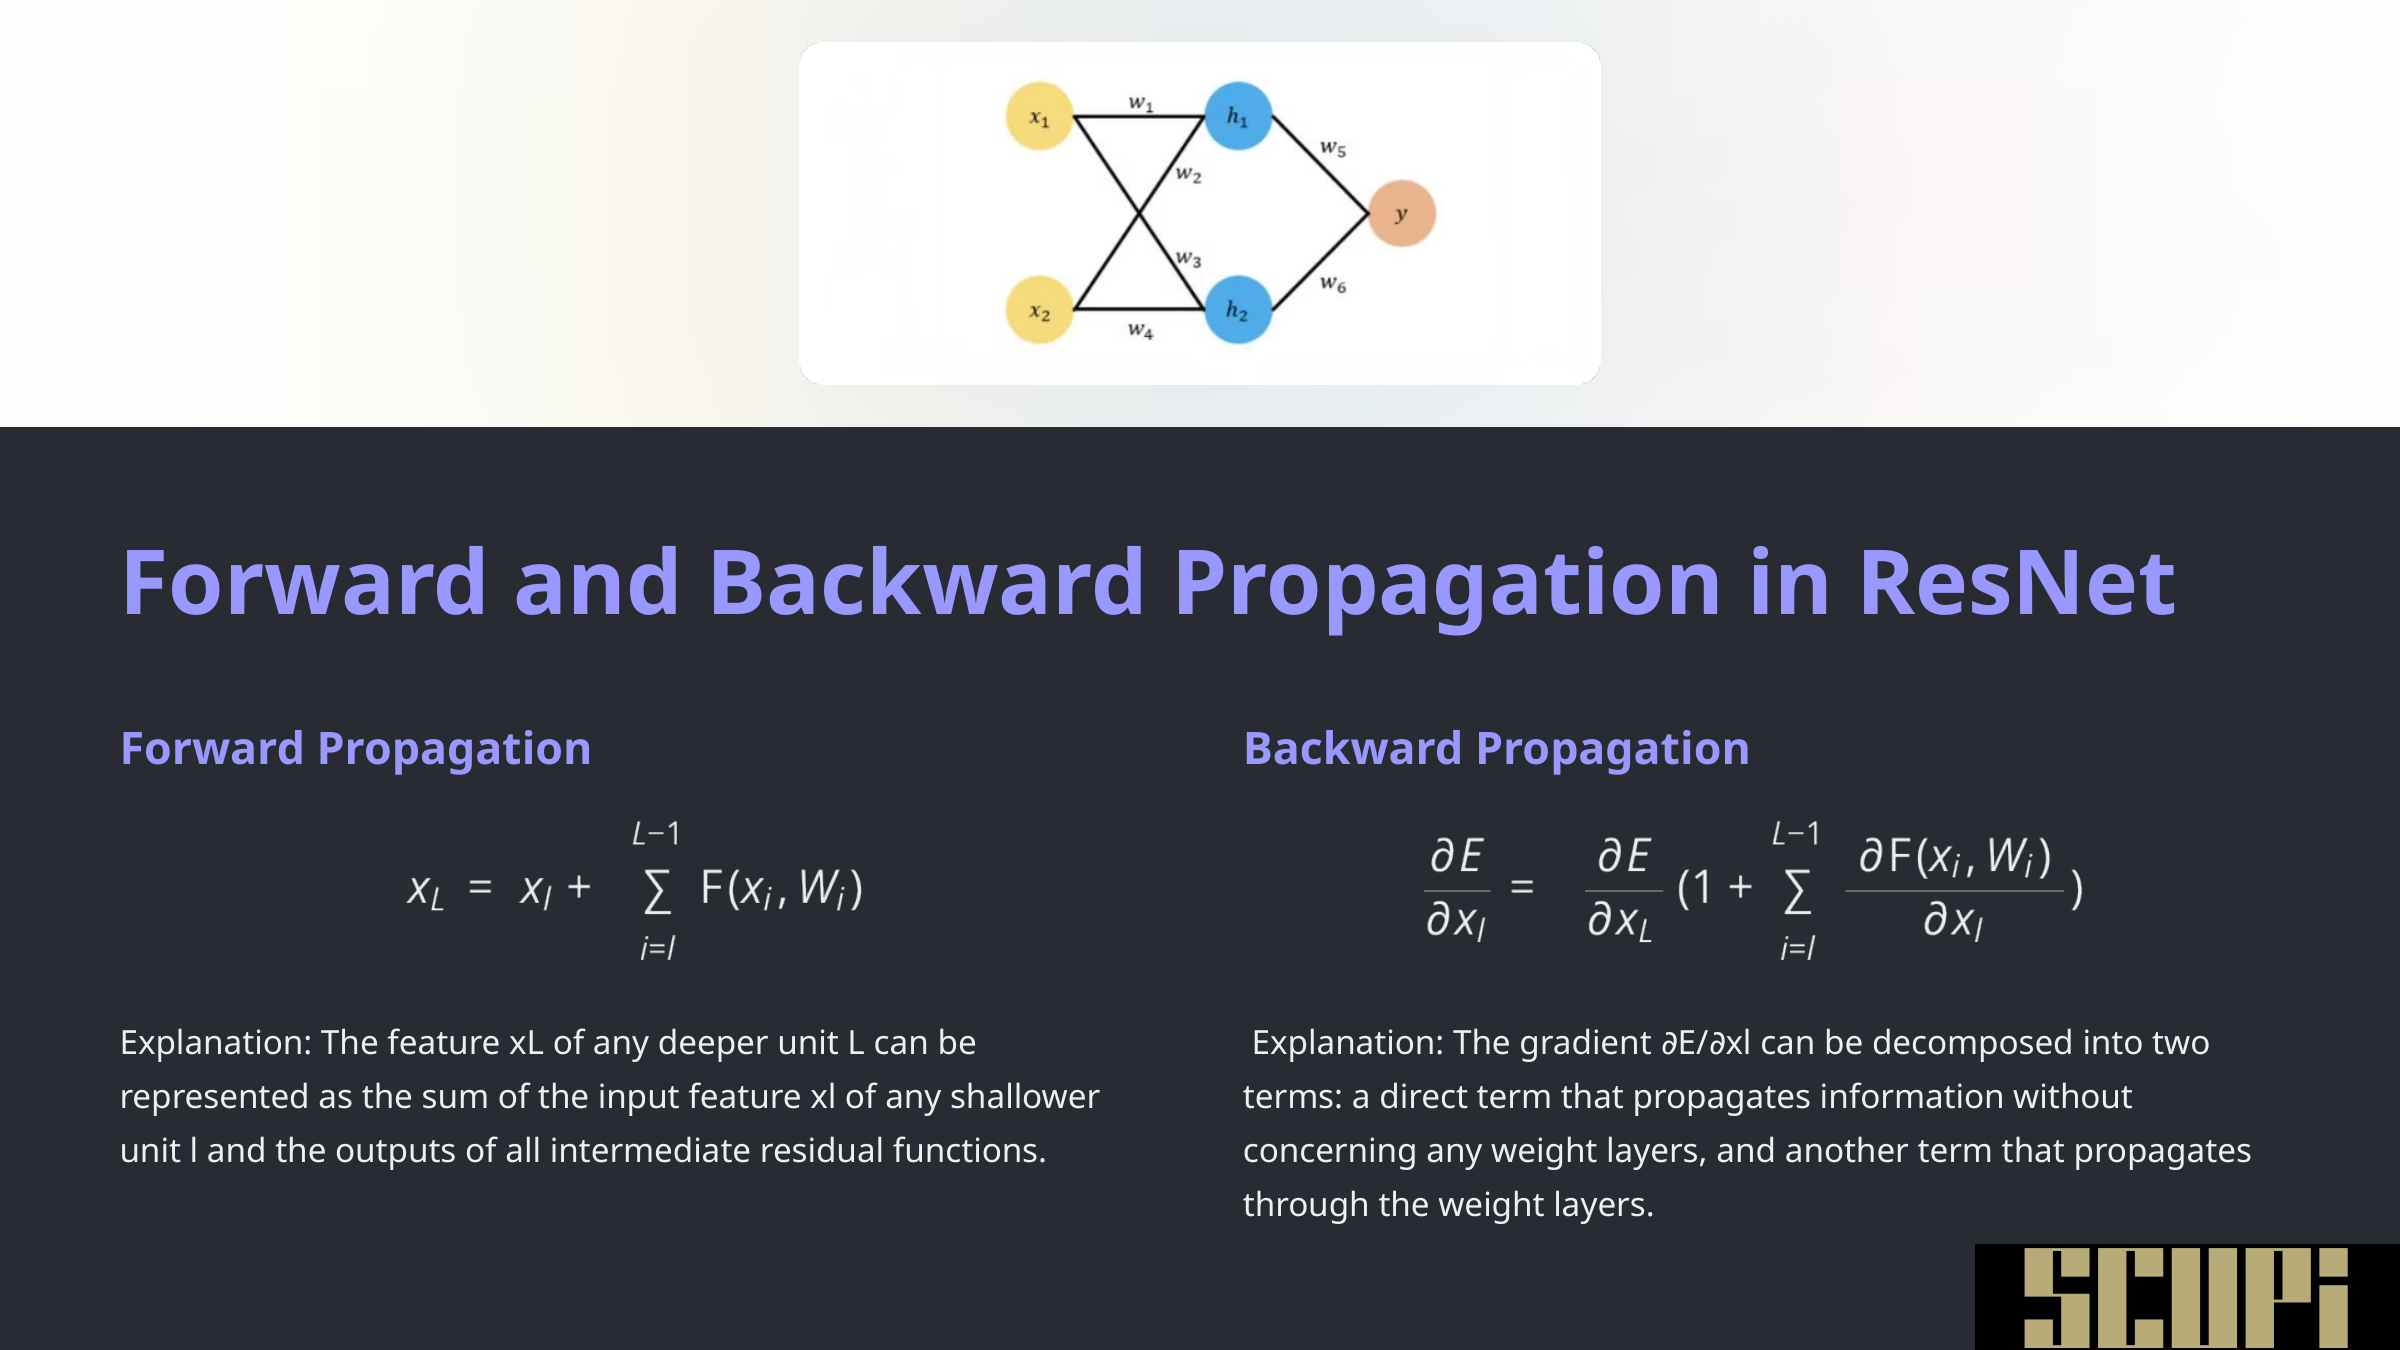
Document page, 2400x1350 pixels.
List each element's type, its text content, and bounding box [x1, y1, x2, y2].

text_box Forward and Backward Propagation in ResNet [119, 520, 1935, 634]
text_box Forward Propagation [119, 718, 569, 775]
picture [119, 817, 1159, 964]
text_box Explanation: The gradient ∂E/∂xl can be decomposed into two terms: a direct term that propagates information without concerning any weight layers, and another term that propagates through the weight layers. [1242, 1006, 2282, 1226]
picture [1242, 817, 2282, 964]
picture [1975, 1244, 2400, 1350]
text_box Backward Propagation [1242, 718, 1696, 775]
text_box Explanation: The feature xL of any deeper unit L can be represented as the sum of the input feature xl of any shallower unit l and the outputs of all intermediate residual functions. [119, 1006, 1159, 1226]
picture [0, 0, 2400, 427]
